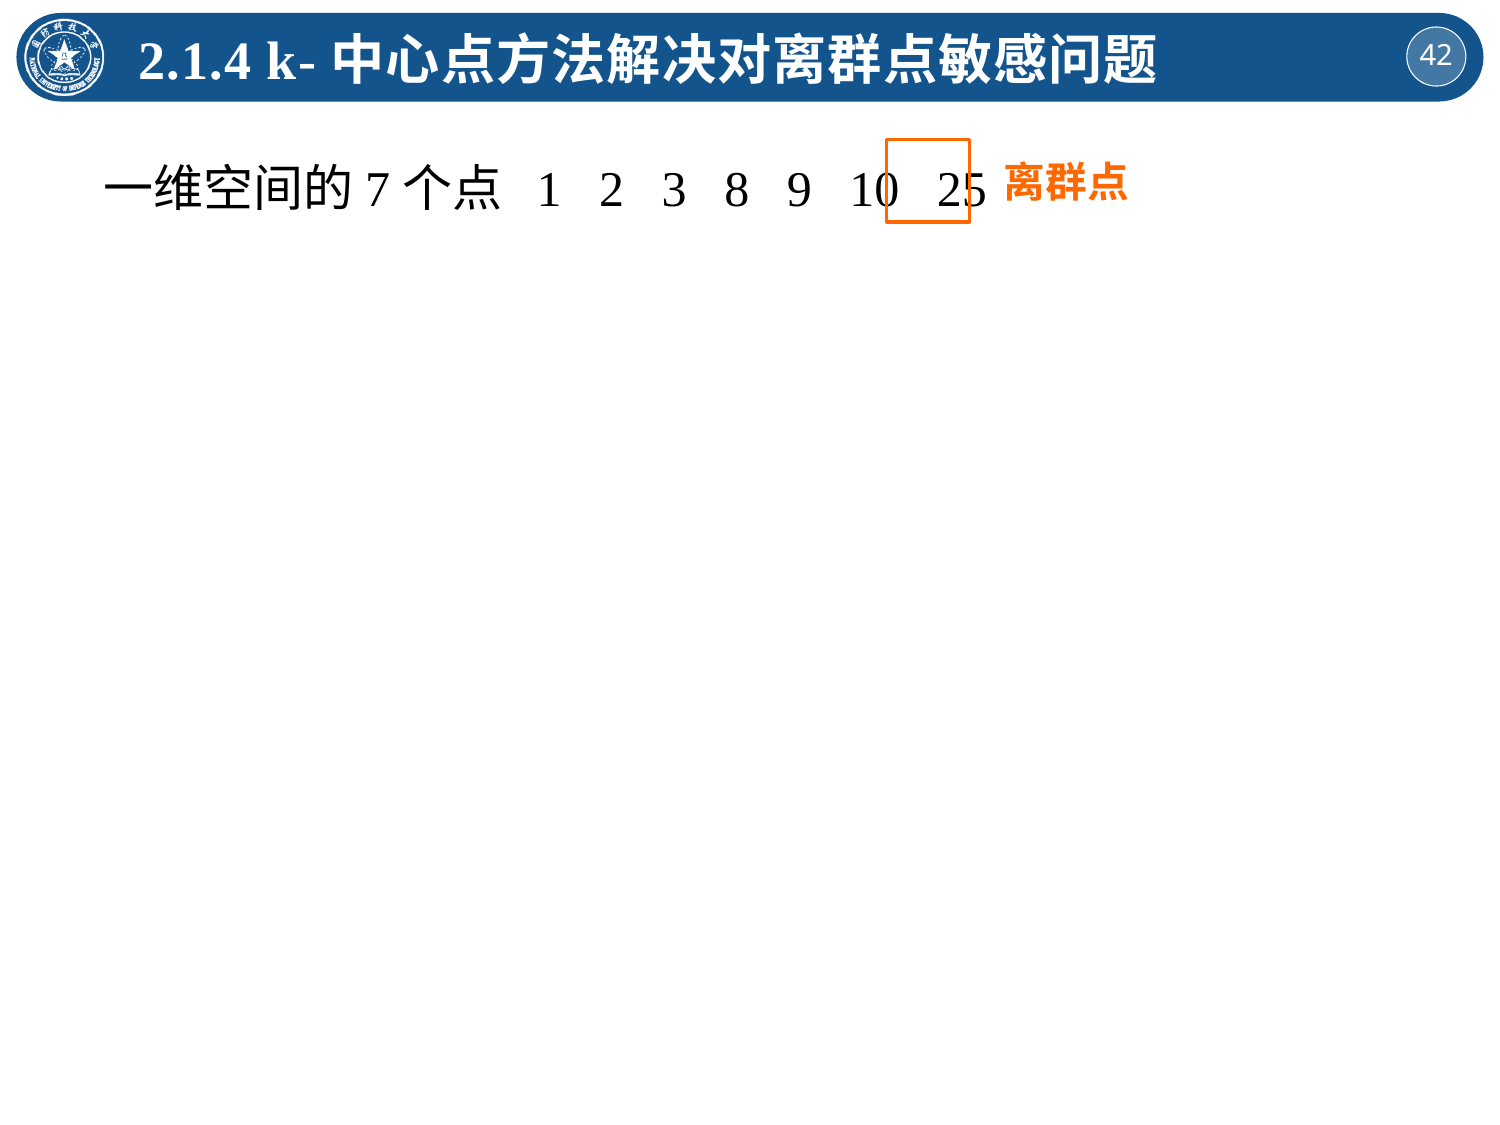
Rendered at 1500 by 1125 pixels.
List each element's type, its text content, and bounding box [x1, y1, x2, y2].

picture [16, 9, 111, 104]
text_box [886, 139, 970, 223]
text_box 2.1.4 k-中心点方法解决对离群点敏感问题 [123, 17, 1237, 98]
text_box 一维空间的7个点 1 2 3 8 9 10 25 [88, 119, 1289, 224]
text_box 离群点 [989, 148, 1155, 213]
